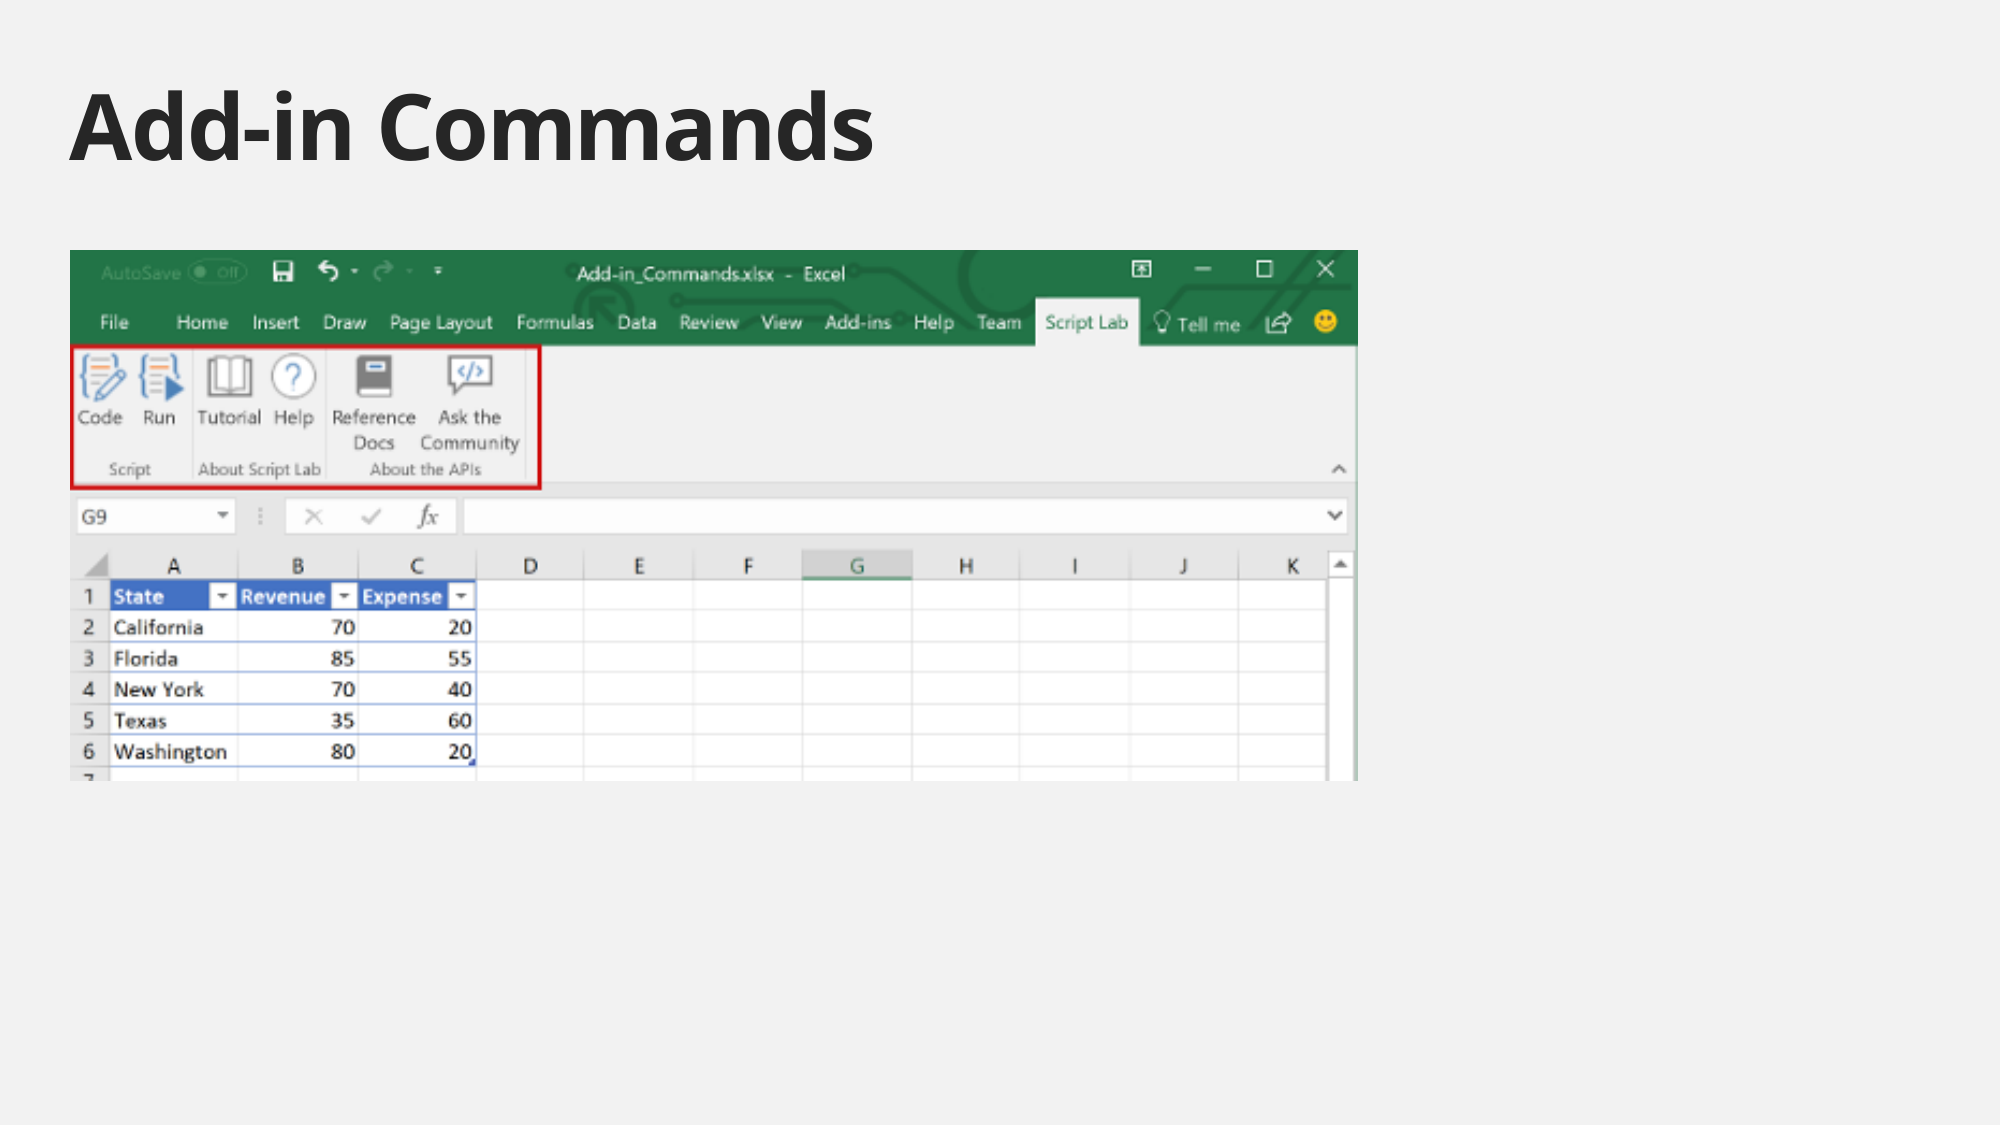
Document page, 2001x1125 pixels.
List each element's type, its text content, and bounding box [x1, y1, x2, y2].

picture [70, 250, 1358, 781]
title Add-in Commands [55, 53, 1945, 209]
